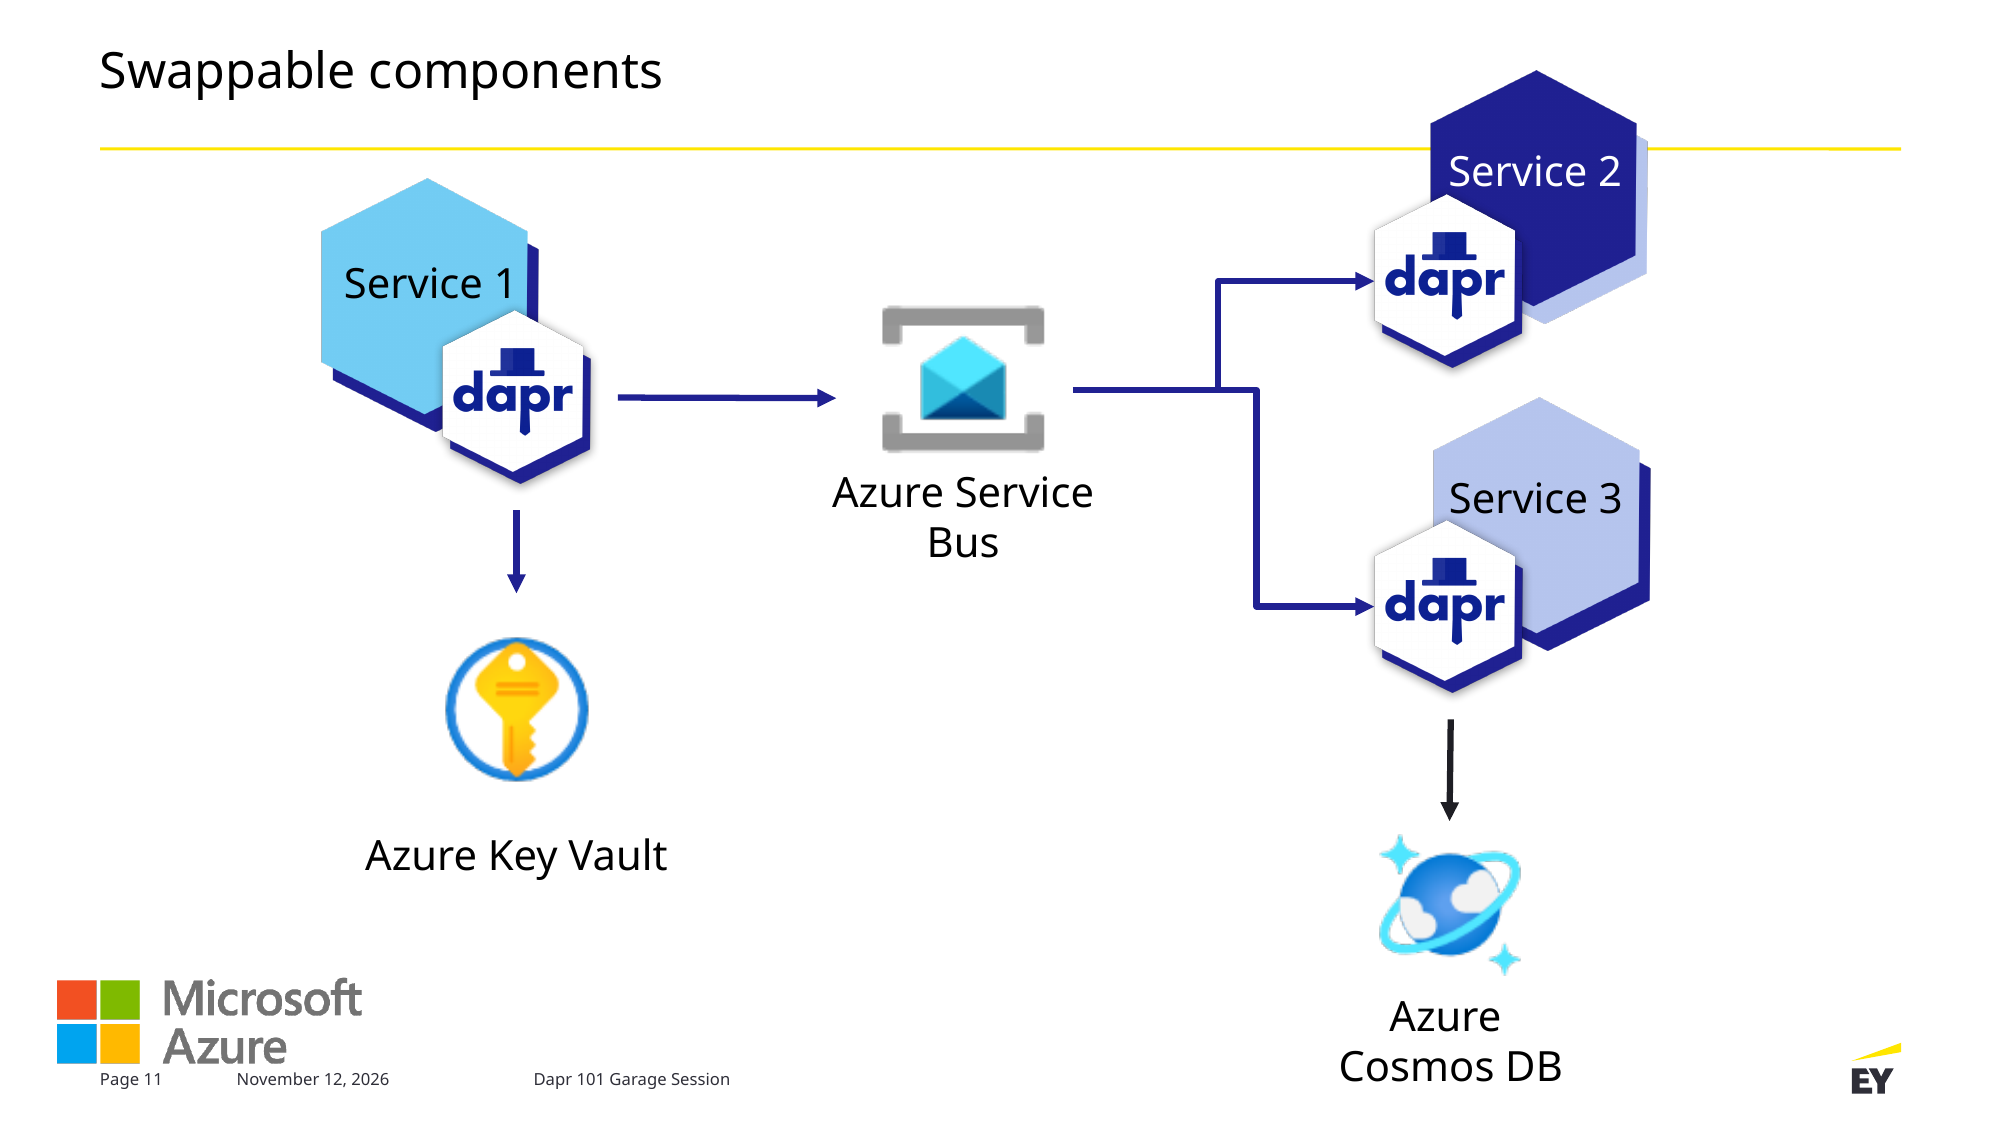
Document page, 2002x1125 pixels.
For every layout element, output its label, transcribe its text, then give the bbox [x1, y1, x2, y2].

title Swappable components [100, 48, 1901, 146]
text_box Azure Key Vault [359, 828, 674, 879]
text_box Azure Cosmos DB [1294, 990, 1608, 1091]
picture [320, 178, 591, 484]
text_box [1149, 389, 1375, 607]
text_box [1072, 281, 1375, 391]
picture [1373, 397, 1651, 694]
picture [1373, 70, 1649, 368]
picture [1376, 830, 1525, 980]
picture [442, 634, 594, 786]
picture [878, 295, 1049, 466]
picture [0, 897, 443, 1125]
text_box Azure Service Bus [806, 465, 1120, 566]
